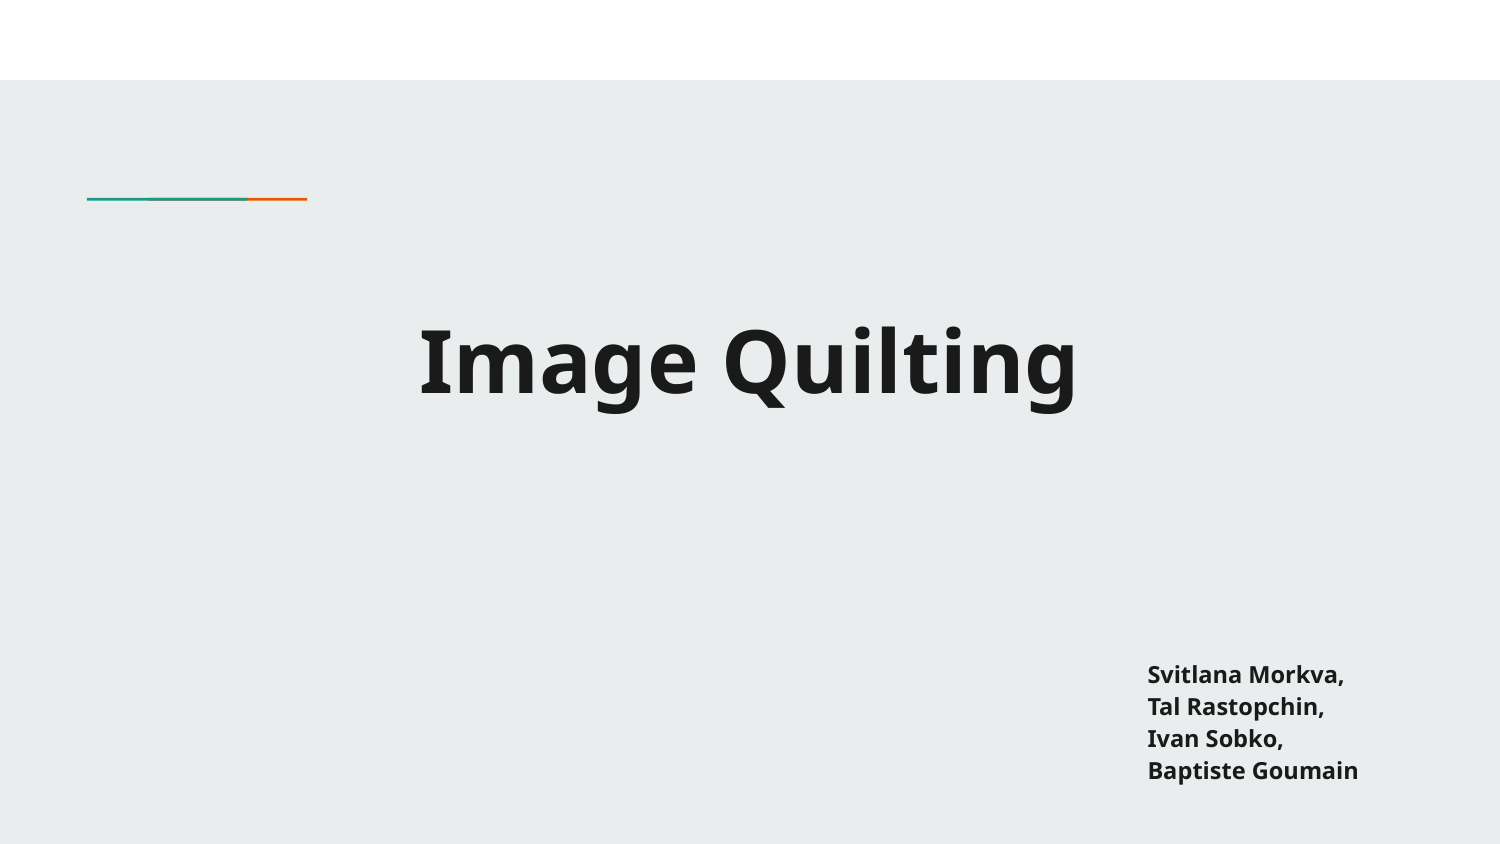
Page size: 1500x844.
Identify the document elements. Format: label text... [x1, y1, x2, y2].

title Image Quilting [119, 285, 1381, 559]
subtitle Svitlana Morkva, Tal Rastopchin, Ivan Sobko, Baptiste Goumain [1132, 643, 1414, 803]
